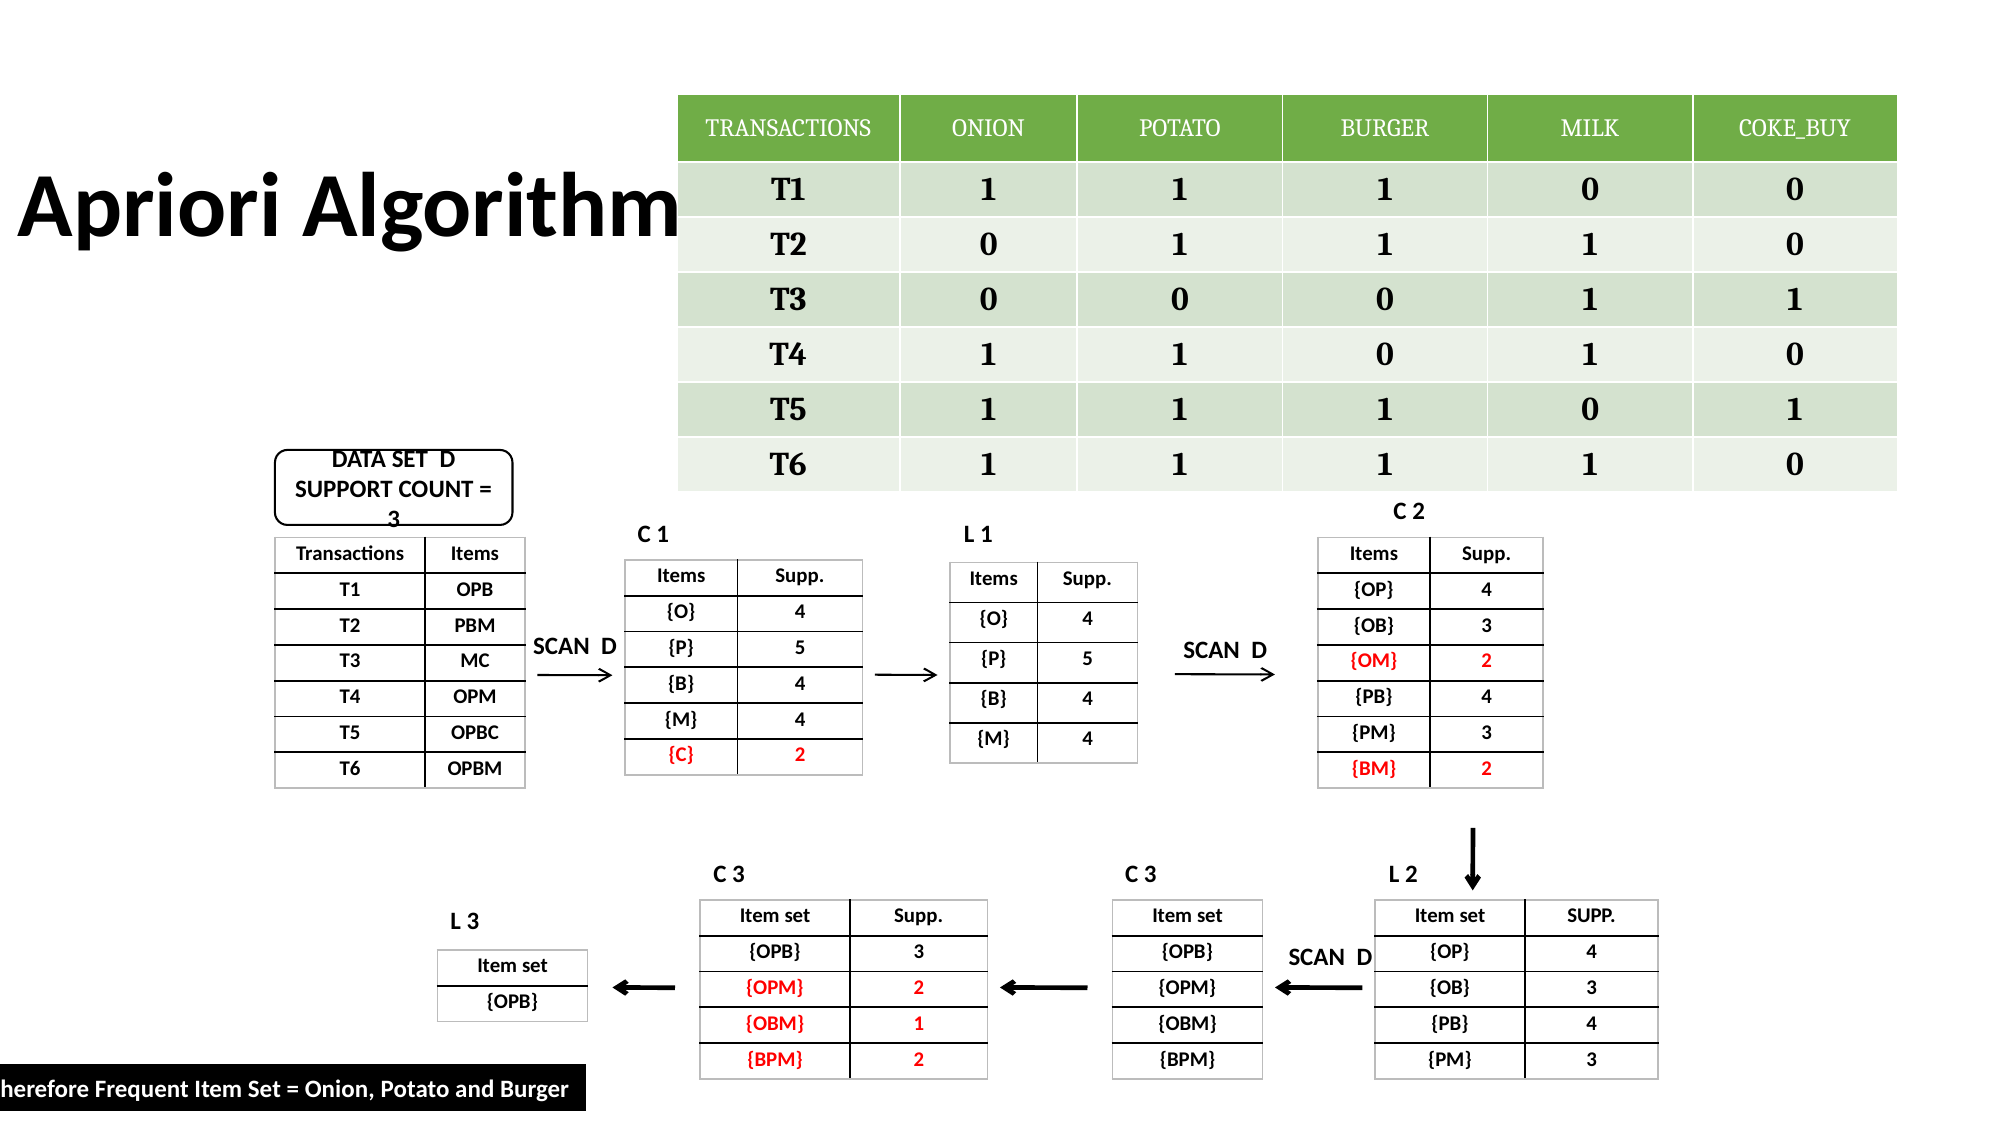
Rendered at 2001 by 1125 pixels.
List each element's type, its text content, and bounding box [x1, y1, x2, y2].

table_header Items [1319, 538, 1429, 572]
table_cell 4 [1038, 603, 1137, 642]
table_cell {BM} [1319, 753, 1429, 787]
table_cell {M} [626, 704, 737, 738]
text_box C 3 [1109, 849, 1172, 895]
table_header Items [951, 563, 1037, 602]
table_cell {OPB} [438, 987, 587, 1021]
table_cell 1 [1283, 438, 1487, 491]
table_cell 1 [851, 1008, 987, 1042]
table_cell 0 [1488, 163, 1692, 216]
table_cell OPB [426, 574, 524, 608]
table_cell 2 [1431, 646, 1542, 680]
text_box C 2 [1378, 493, 1441, 533]
table_cell {OPB} [701, 937, 849, 971]
table_cell 1 [1078, 218, 1282, 271]
table_header Supp. [851, 901, 987, 935]
table_cell T5 [678, 383, 899, 436]
table_cell 1 [1488, 218, 1692, 271]
table_cell 0 [1694, 438, 1897, 491]
table_header Item set [1113, 901, 1262, 935]
table_cell 1 [1283, 383, 1487, 436]
table_cell {OBM} [701, 1008, 849, 1042]
table_cell MC [426, 646, 524, 680]
table_cell {M} [951, 724, 1037, 762]
table_cell {OB} [1376, 972, 1524, 1006]
table_cell 0 [1694, 163, 1897, 216]
table_cell 4 [738, 597, 862, 631]
table_cell 3 [1431, 717, 1542, 751]
table_cell {PB} [1319, 682, 1429, 716]
table_cell T1 [276, 574, 424, 608]
table_cell 1 [1488, 273, 1692, 326]
table_cell OPBC [426, 717, 524, 751]
table_cell {OPM} [1113, 972, 1262, 1006]
table_cell 4 [1526, 937, 1657, 971]
table_cell 1 [901, 163, 1076, 216]
table_cell T5 [276, 717, 424, 751]
table_cell 4 [1431, 682, 1542, 716]
table_cell 4 [1526, 1008, 1657, 1042]
table_cell {P} [951, 643, 1037, 682]
table_cell {PM} [1376, 1044, 1524, 1078]
text_box Therefore Frequent Item Set = Onion, Potato and Burger [0, 1064, 586, 1111]
table_cell {OP} [1388, 937, 1524, 971]
text_box SCAN D [1168, 625, 1283, 671]
table_cell 1 [1694, 273, 1897, 326]
table_cell T6 [276, 753, 424, 787]
table_cell 1 [901, 383, 1076, 436]
table_header ONION [901, 95, 1076, 161]
table_header Items [426, 538, 524, 572]
table_cell 5 [1038, 643, 1137, 682]
table_cell 1 [1283, 218, 1487, 271]
table_cell {OBM} [1113, 1008, 1262, 1042]
table_cell {OP} [1319, 574, 1429, 608]
text_box SCAN D [518, 622, 633, 667]
table_cell 5 [738, 632, 862, 666]
table_header SUPP. [1526, 901, 1657, 935]
table_cell 3 [1526, 972, 1657, 1006]
table_cell OPM [426, 682, 524, 716]
table_cell 2 [851, 972, 987, 1006]
table_cell 0 [1283, 328, 1487, 381]
table_cell T1 [699, 163, 899, 216]
table_cell {PB} [1376, 1008, 1524, 1042]
text_box Apriori Algorithm [3, 137, 699, 263]
table_cell T4 [276, 682, 424, 716]
table_cell 2 [738, 740, 862, 774]
table_header Items [626, 561, 737, 595]
table_cell 1 [1078, 438, 1282, 491]
table_header Item set [438, 951, 587, 985]
table_header MILK [1488, 95, 1692, 161]
table_cell 4 [1038, 684, 1137, 722]
table_cell 2 [851, 1044, 987, 1078]
table_cell T6 [678, 438, 899, 491]
table_header Supp. [1038, 563, 1137, 602]
table_cell 1 [1078, 383, 1282, 436]
table_cell {C} [626, 740, 737, 774]
table_header COKE_BUY [1694, 95, 1897, 161]
table_cell 1 [1694, 383, 1897, 436]
table_cell 2 [1431, 753, 1542, 787]
table_cell T2 [276, 610, 424, 644]
table_header Supp. [1431, 538, 1542, 572]
table_cell 0 [1283, 273, 1487, 326]
text_box DATA SET D SUPPORT COUNT = 3 [273, 448, 514, 526]
table_cell T4 [678, 328, 899, 381]
table_header POTATO [1078, 95, 1282, 161]
table_header Item set [1376, 901, 1524, 935]
table_cell T3 [678, 273, 899, 326]
table_cell 1 [1488, 328, 1692, 381]
table_cell {OPB} [1113, 937, 1262, 971]
table_header TRANSACTIONS [678, 95, 899, 161]
table_cell 1 [901, 328, 1076, 381]
table_cell 3 [851, 937, 987, 971]
table_header Item set [701, 901, 849, 935]
table_cell {O} [951, 603, 1037, 642]
text_box L 2 [1373, 849, 1433, 895]
table_cell 1 [901, 438, 1076, 491]
table_cell 3 [1431, 610, 1542, 644]
table_cell 0 [1488, 383, 1692, 436]
table_cell T2 [678, 218, 899, 271]
table_cell {B} [951, 684, 1037, 722]
table_cell 1 [1488, 438, 1692, 491]
table_cell {OB} [1319, 610, 1429, 644]
table_cell 0 [1078, 273, 1282, 326]
table_cell {OM} [1319, 646, 1429, 680]
table_cell 0 [901, 218, 1076, 271]
table_cell 0 [901, 273, 1076, 326]
table_cell {O} [626, 597, 737, 631]
table_cell 1 [1078, 163, 1282, 216]
table_cell 3 [1526, 1044, 1657, 1078]
table_cell 4 [738, 668, 862, 702]
table_cell 1 [1283, 163, 1487, 216]
table_cell 0 [1694, 218, 1897, 271]
table_cell {BPM} [701, 1044, 849, 1078]
table_header Supp. [738, 561, 862, 595]
text_box L 1 [948, 509, 1008, 555]
table_header Transactions [276, 538, 424, 572]
table_cell 4 [738, 704, 862, 738]
text_box C 3 [698, 849, 761, 895]
text_box SCAN D [1273, 932, 1388, 978]
table_cell 4 [1431, 574, 1542, 608]
table_cell PBM [426, 610, 524, 644]
table_cell 0 [1694, 328, 1897, 381]
table_cell {OPM} [701, 972, 849, 1006]
table_header BURGER [1283, 95, 1487, 161]
table_cell OPBM [426, 753, 524, 787]
text_box L 3 [435, 897, 495, 942]
text_box C 1 [622, 509, 685, 555]
table_cell {BPM} [1113, 1044, 1262, 1078]
table_cell 4 [1038, 724, 1137, 762]
table_cell {B} [626, 668, 737, 702]
table_cell T3 [276, 646, 424, 680]
table_cell {PM} [1319, 717, 1429, 751]
table_cell {P} [633, 632, 737, 666]
table_cell 1 [1078, 328, 1282, 381]
